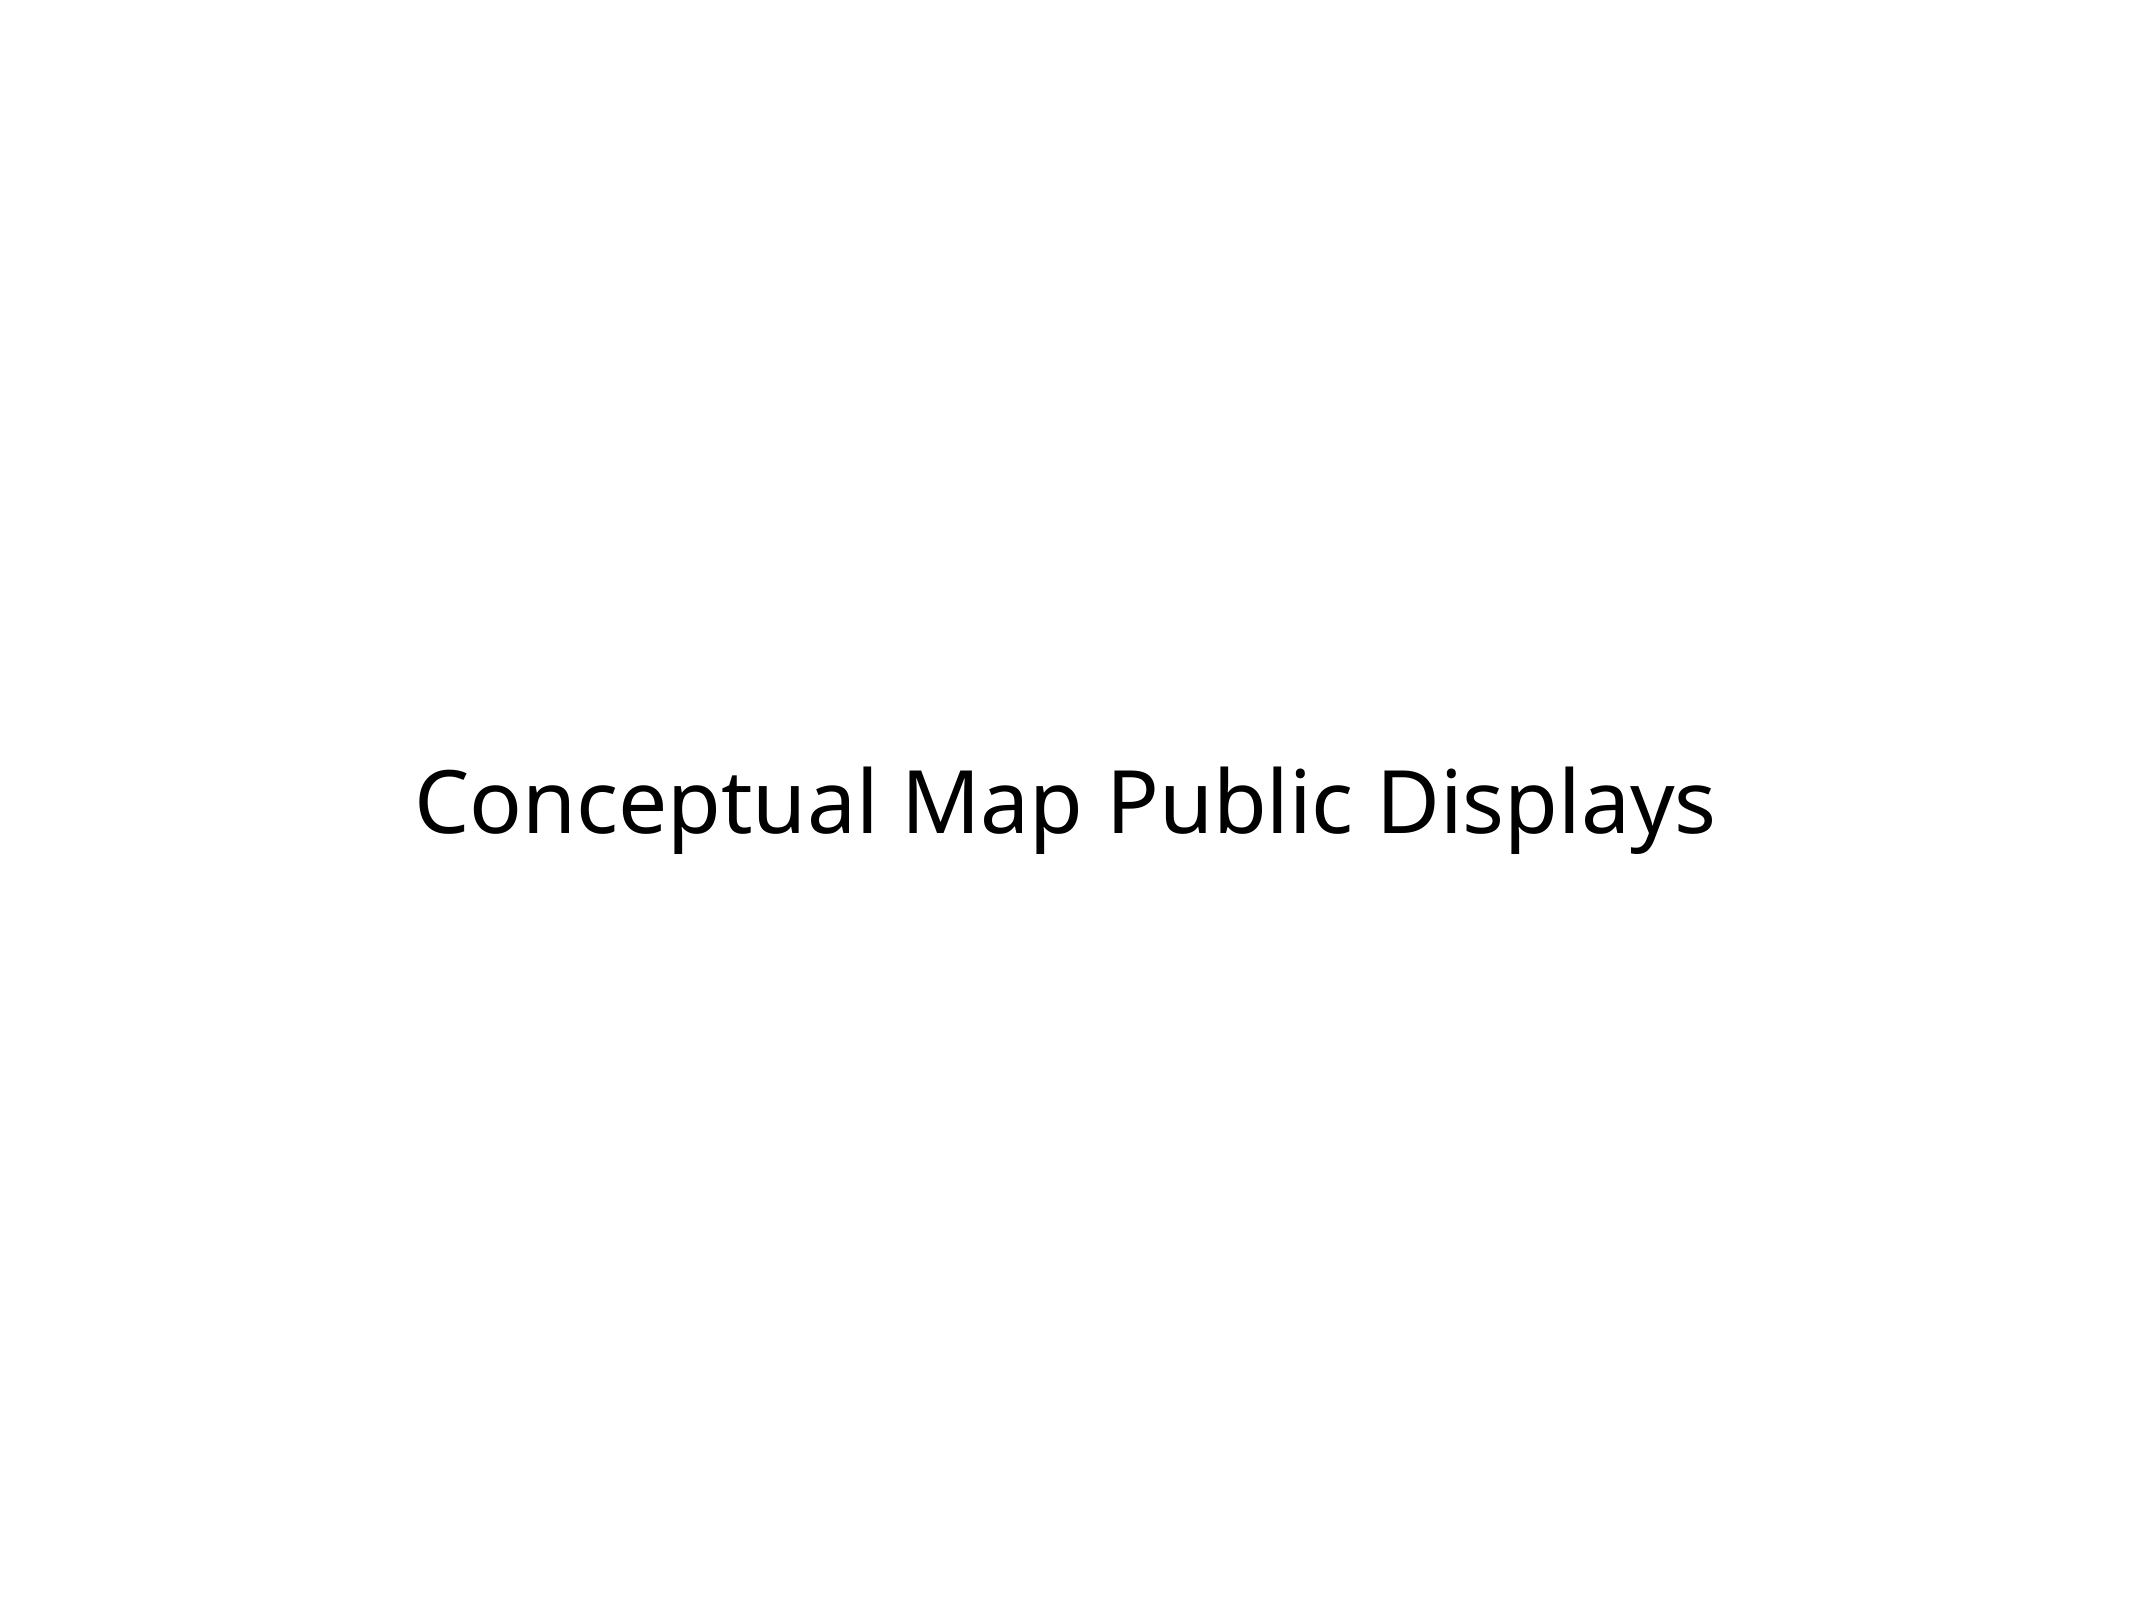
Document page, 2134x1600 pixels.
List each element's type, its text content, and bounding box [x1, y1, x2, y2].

text_box Conceptual Map Public Displays [414, 746, 1717, 852]
